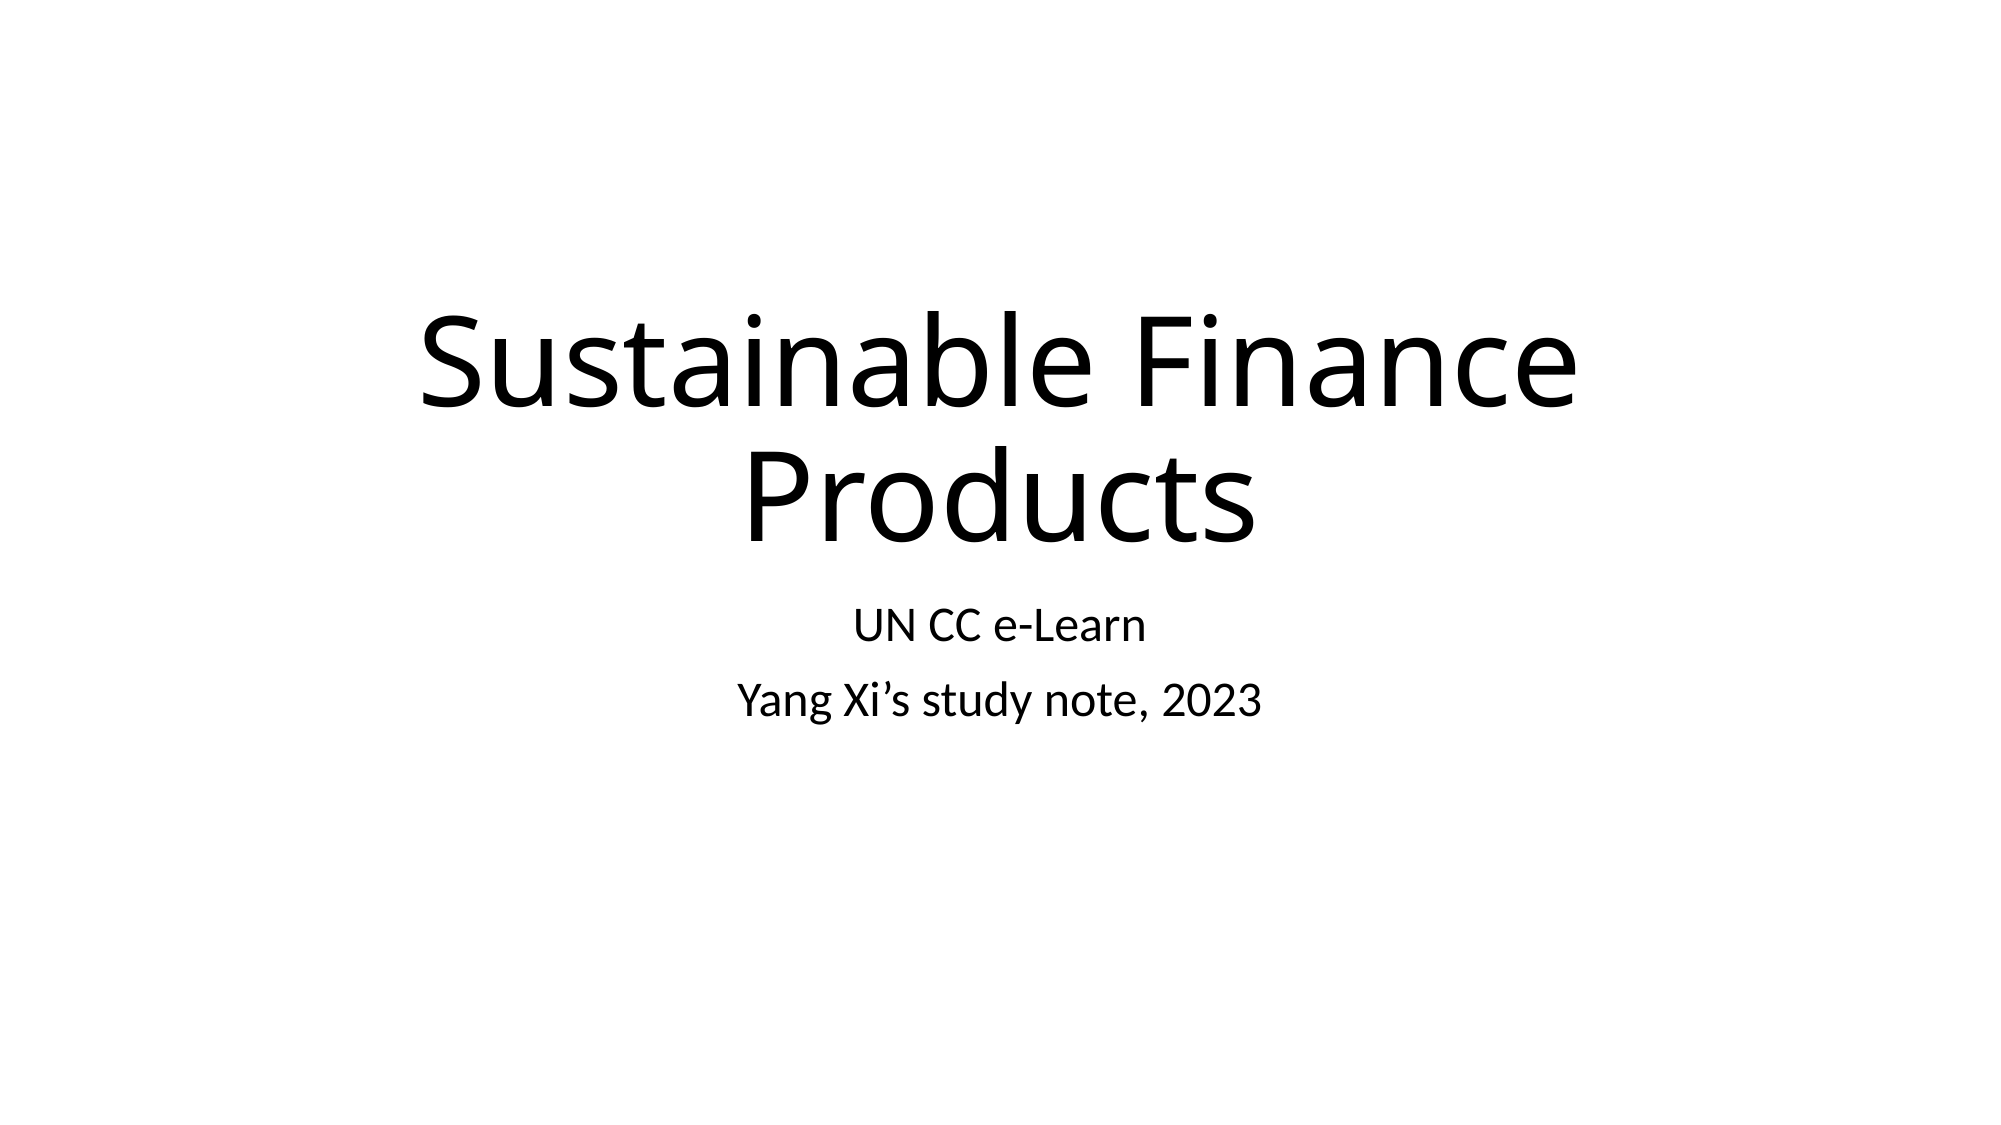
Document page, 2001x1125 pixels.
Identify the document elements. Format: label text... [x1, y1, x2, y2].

subtitle UN CC e-Learn Yang Xi’s study note, 2023 [249, 590, 1750, 863]
title Sustainable Finance Products [249, 184, 1750, 576]
